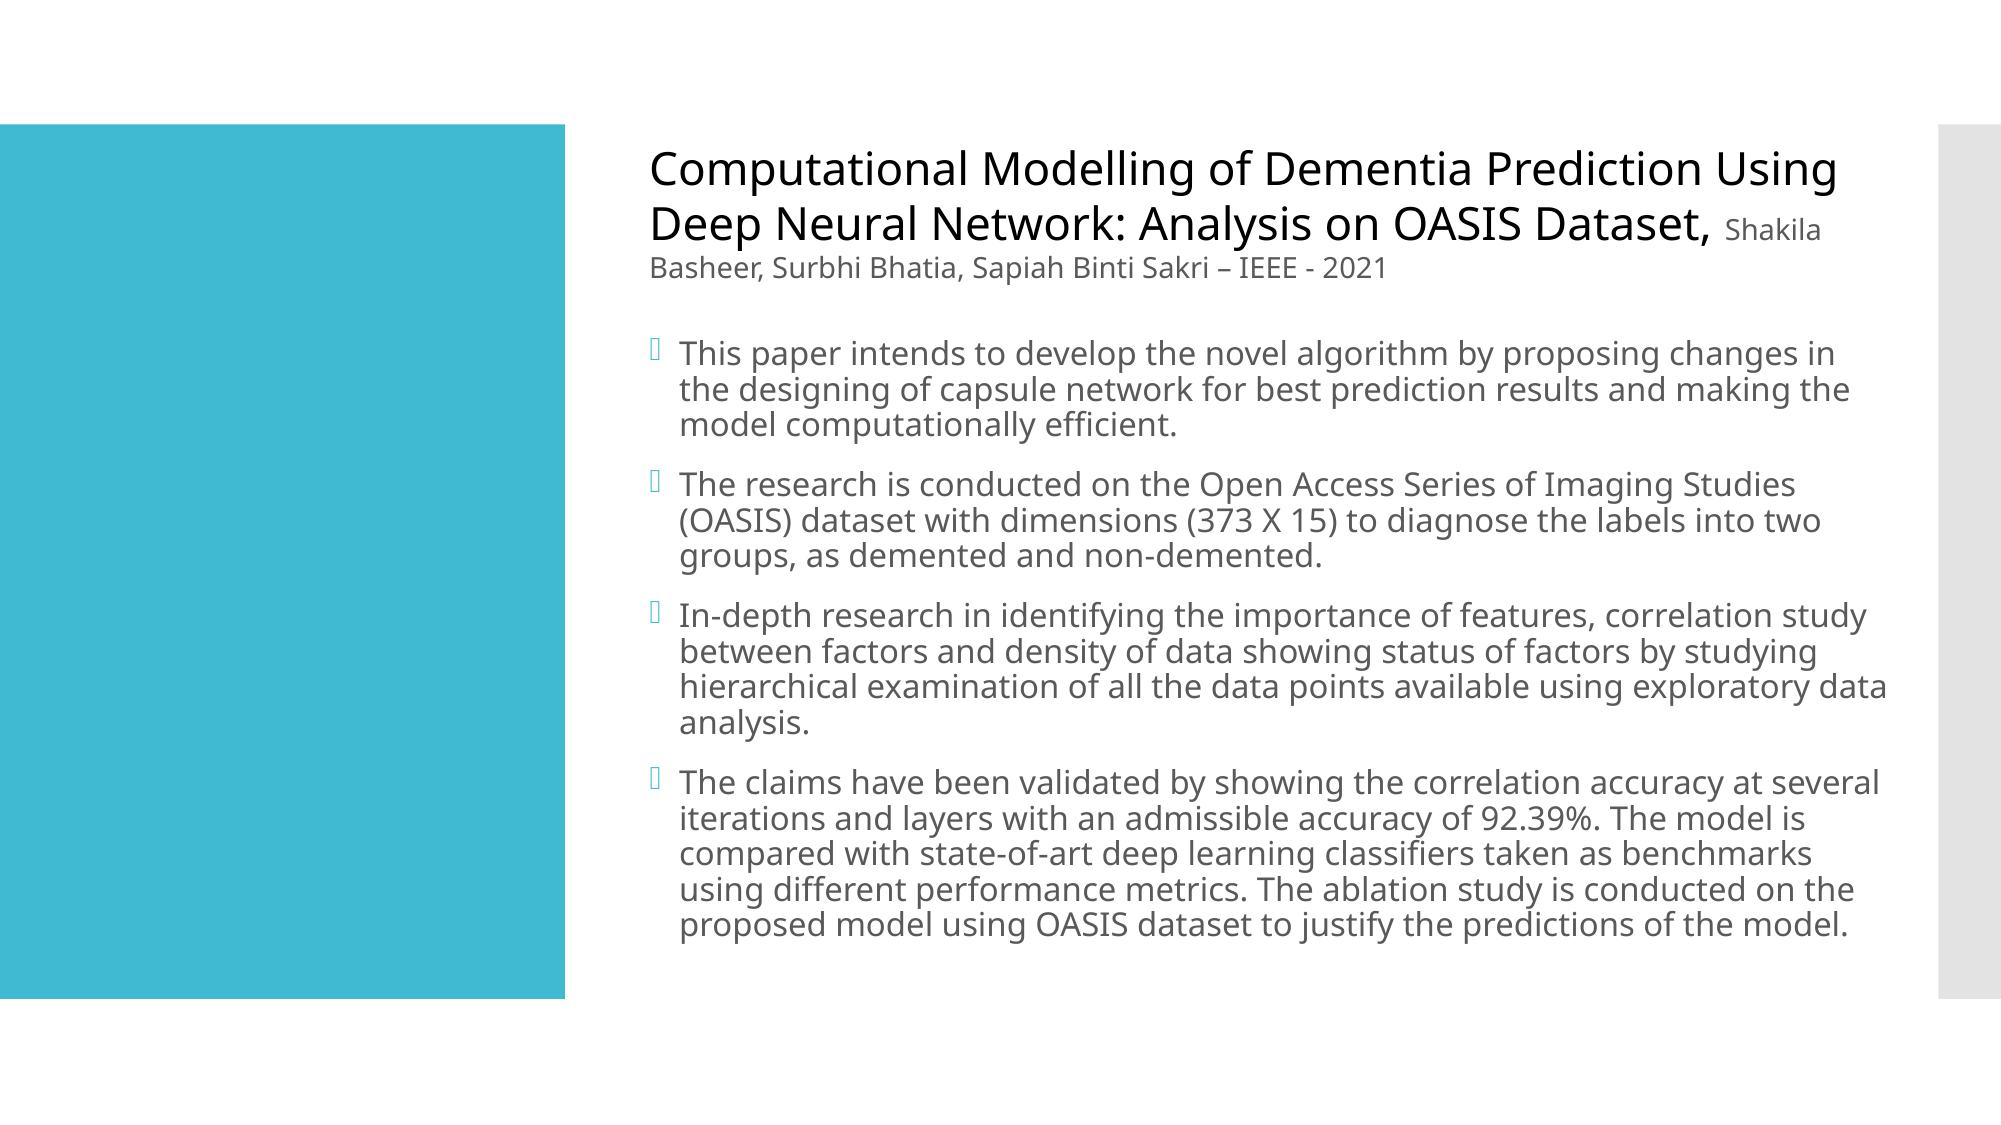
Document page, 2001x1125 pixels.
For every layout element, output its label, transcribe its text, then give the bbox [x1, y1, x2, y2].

text_box Computational Modelling of Dementia Prediction Using Deep Neural Network: Analysis on OASIS Dataset, Shakila Basheer, Surbhi Bhatia, Sapiah Binti Sakri – IEEE - 2021 [634, 131, 1910, 292]
list This paper intends to develop the novel algorithm by proposing changes in the designing of capsule network for best prediction results and making the model computationally efficient. The research is conducted on the Open Access Series of Imaging Studies (OASIS) dataset with dimensions (373 X 15) to diagnose the labels into two groups, as demented and non-demented. In-depth research in identifying the importance of features, correlation study between factors and density of data showing status of factors by studying hierarchical examination of all the data points available using exploratory data analysis. The claims have been validated by showing the correlation accuracy at several iterations and layers with an admissible accuracy of 92.39%. The model is compared with state-of-art deep learning classifiers taken as benchmarks using different performance metrics. The ablation study is conducted on the proposed model using OASIS dataset to justify the predictions of the model. [634, 329, 1910, 993]
